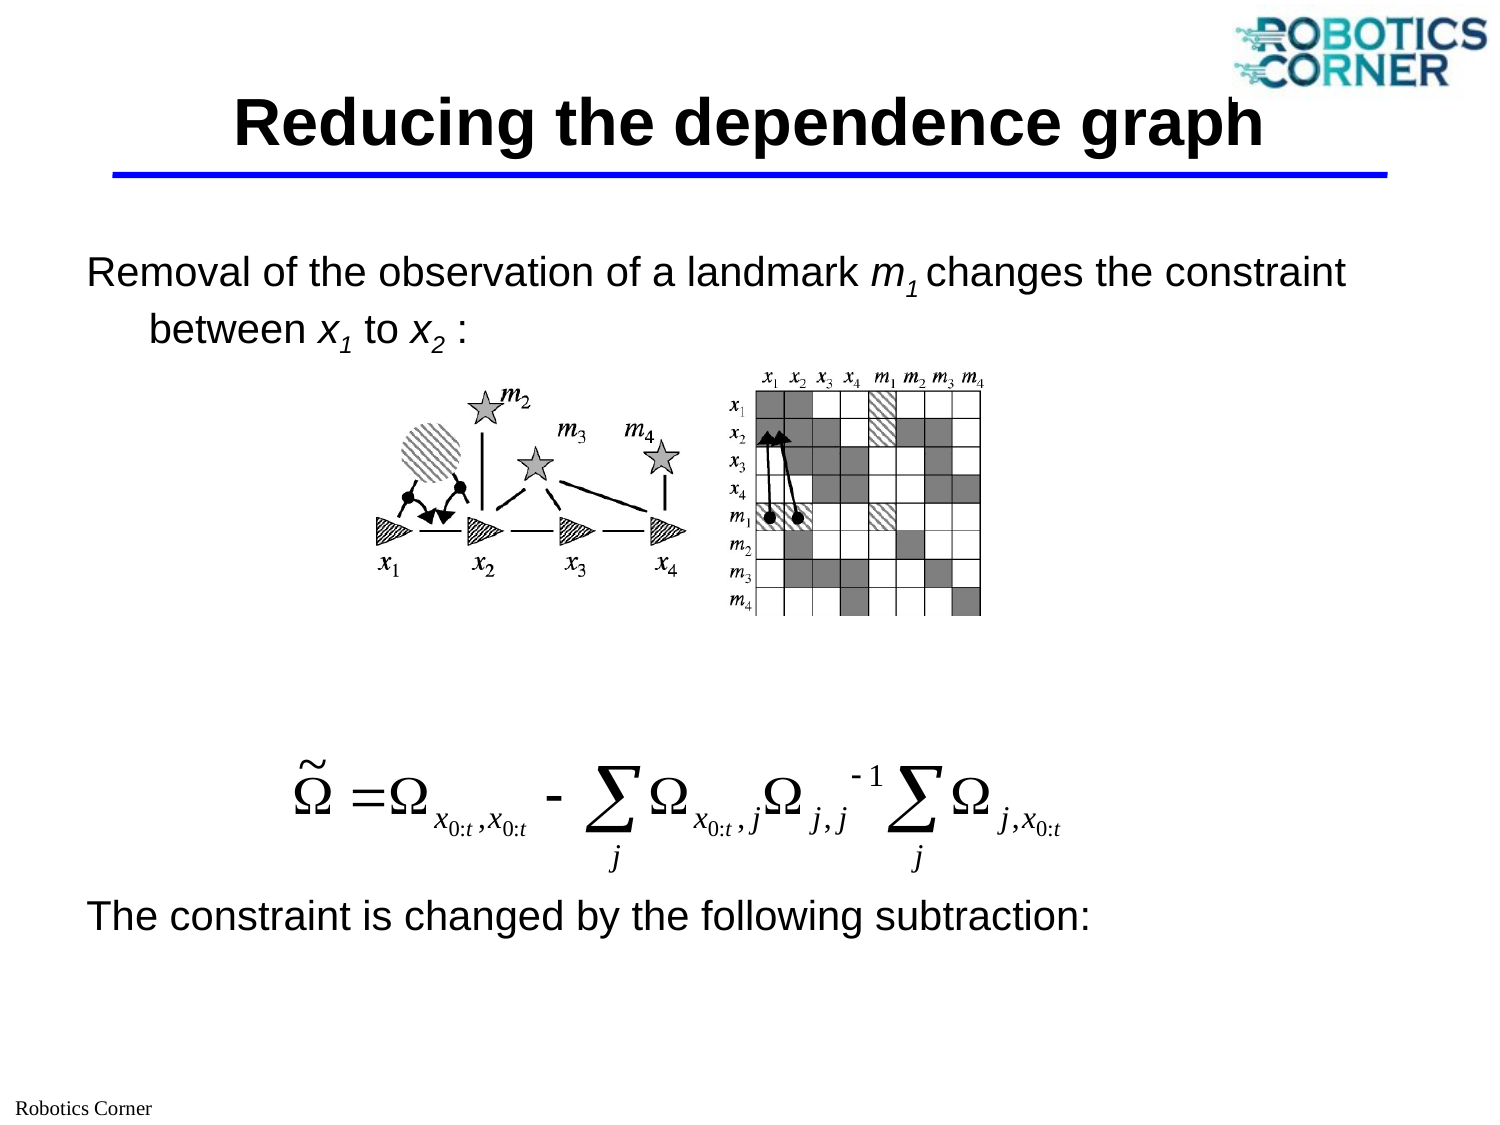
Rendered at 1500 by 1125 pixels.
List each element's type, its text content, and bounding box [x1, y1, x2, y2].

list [338, 367, 1020, 637]
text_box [285, 751, 1081, 883]
title Reducing the dependence graph [112, 62, 1388, 175]
list Removal of the observation of a landmark m1 changes the constraint between x1 to x2 : The constraint is changed by the following subtraction: This is a form of variable elimination algorithm for matrix inversion [71, 237, 1445, 1077]
footer Robotics Corner [0, 1087, 925, 1125]
picture [1232, 4, 1490, 102]
